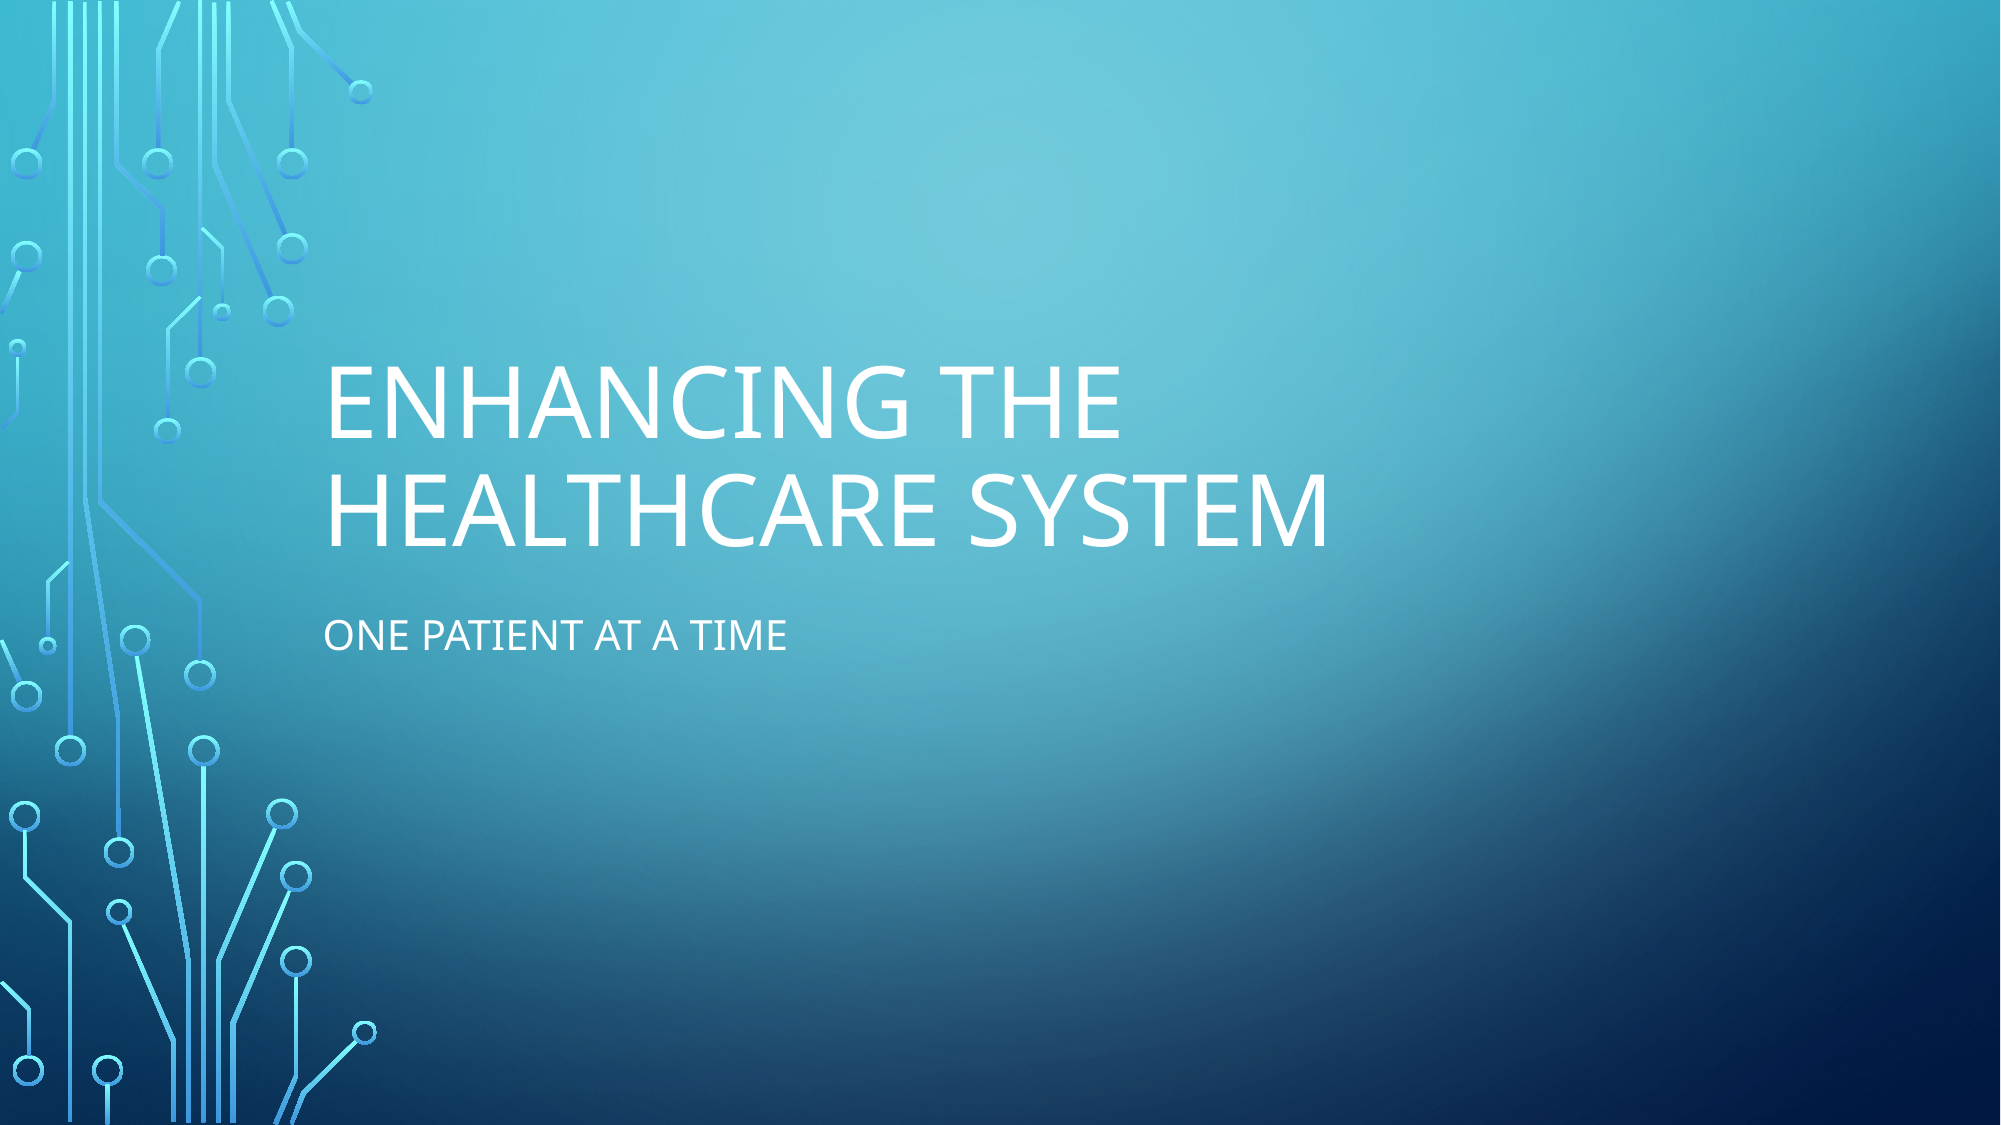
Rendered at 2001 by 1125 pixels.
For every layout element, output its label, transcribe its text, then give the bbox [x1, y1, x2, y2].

subtitle One patient at a time [307, 590, 1750, 863]
title Enhancing the healthcare system [307, 184, 1750, 576]
